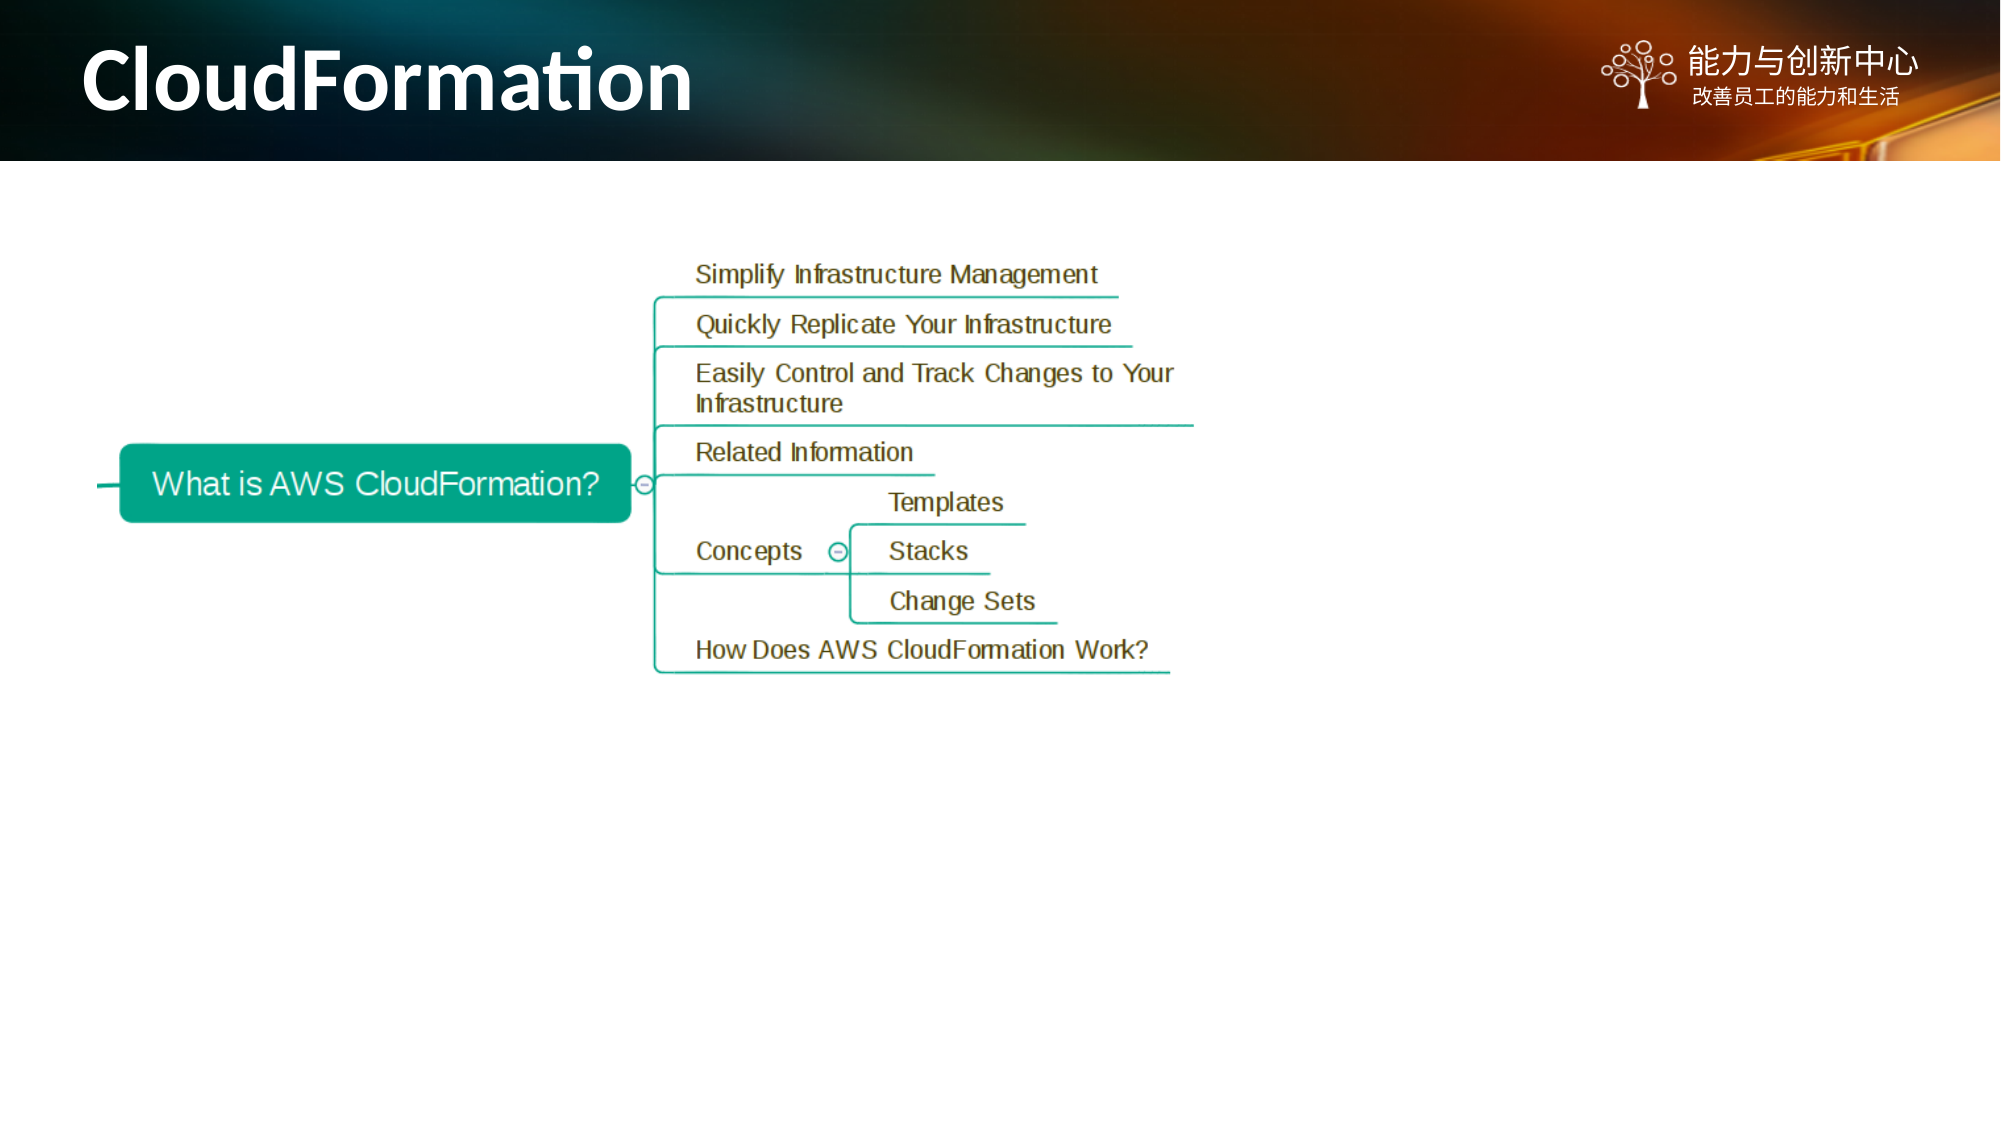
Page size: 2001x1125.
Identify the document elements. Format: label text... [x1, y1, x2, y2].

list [97, 207, 1223, 709]
text_box CloudFormation [82, 40, 1205, 129]
picture [0, 0, 2001, 161]
